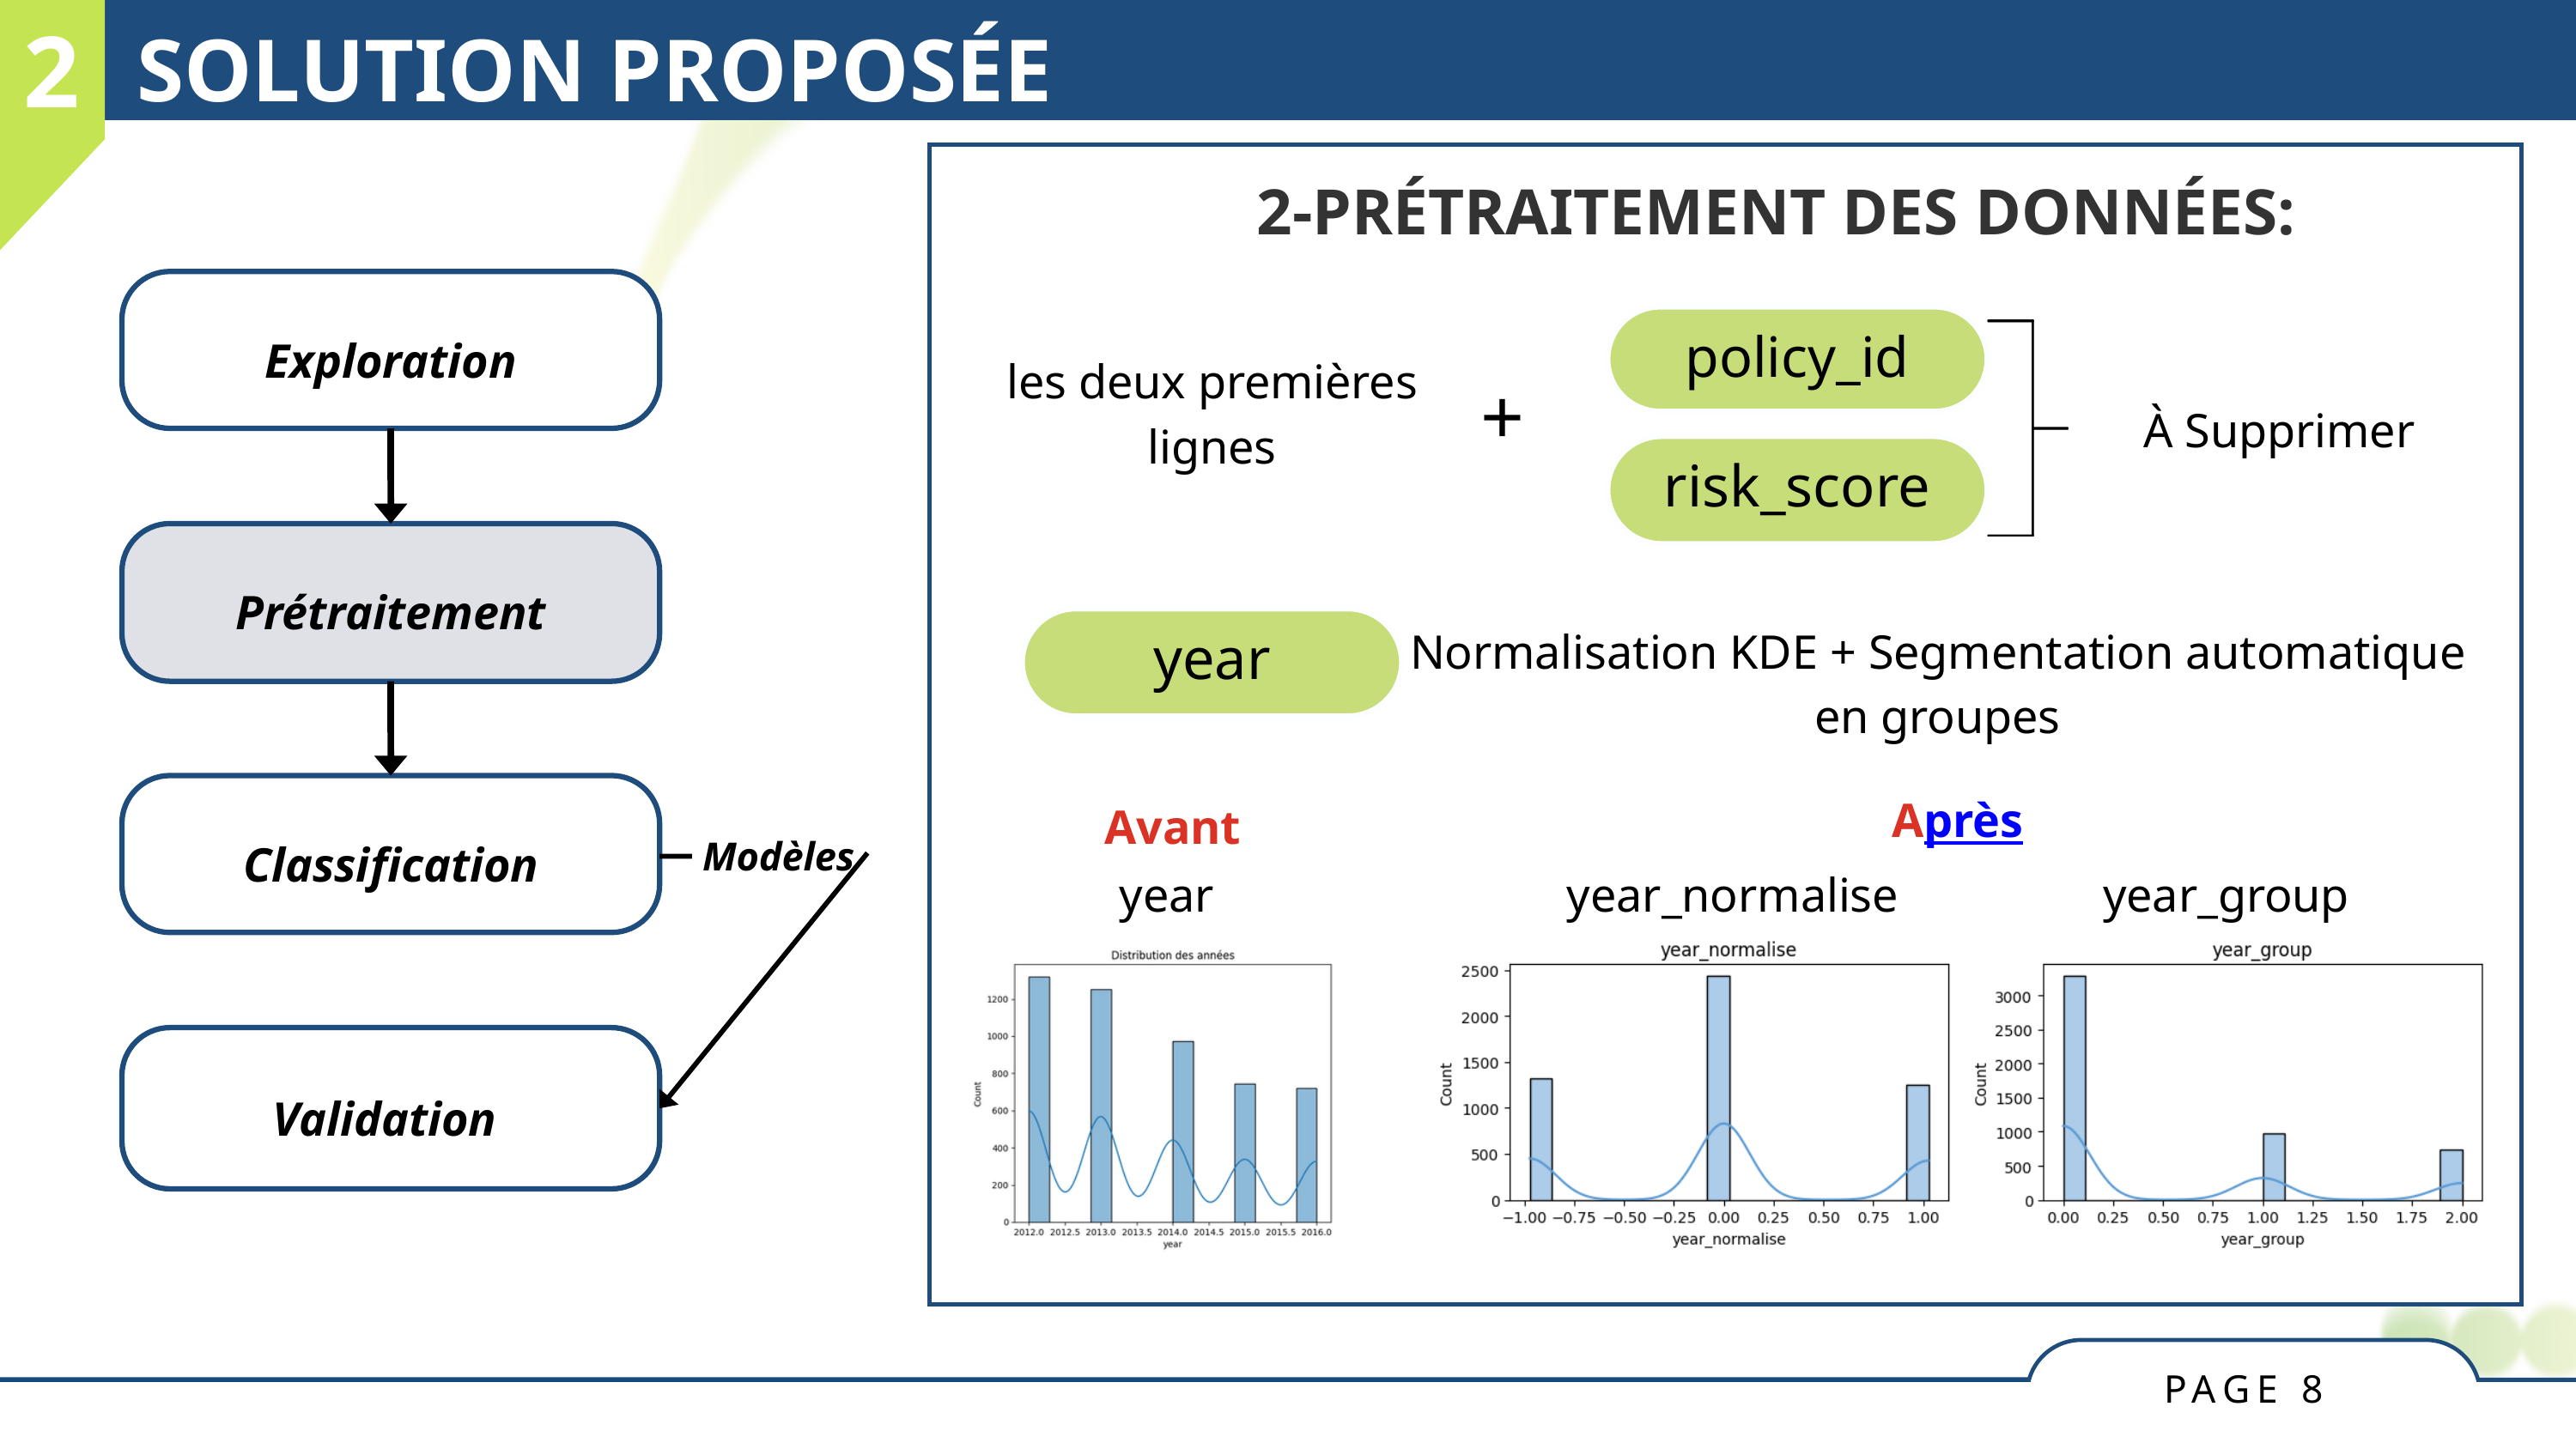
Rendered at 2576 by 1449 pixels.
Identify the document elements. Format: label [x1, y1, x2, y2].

text_box [562, 130, 1159, 426]
text_box [1607, 436, 1988, 544]
text_box [1022, 608, 1402, 717]
text_box [0, 1339, 2576, 1449]
text_box [929, 144, 2522, 1305]
text_box [0, 0, 301, 262]
text_box [1607, 306, 1988, 412]
text_box [304, 0, 2576, 121]
text_box [963, 795, 2493, 1258]
text_box [2360, 1284, 2576, 1337]
text_box [121, 270, 904, 1190]
